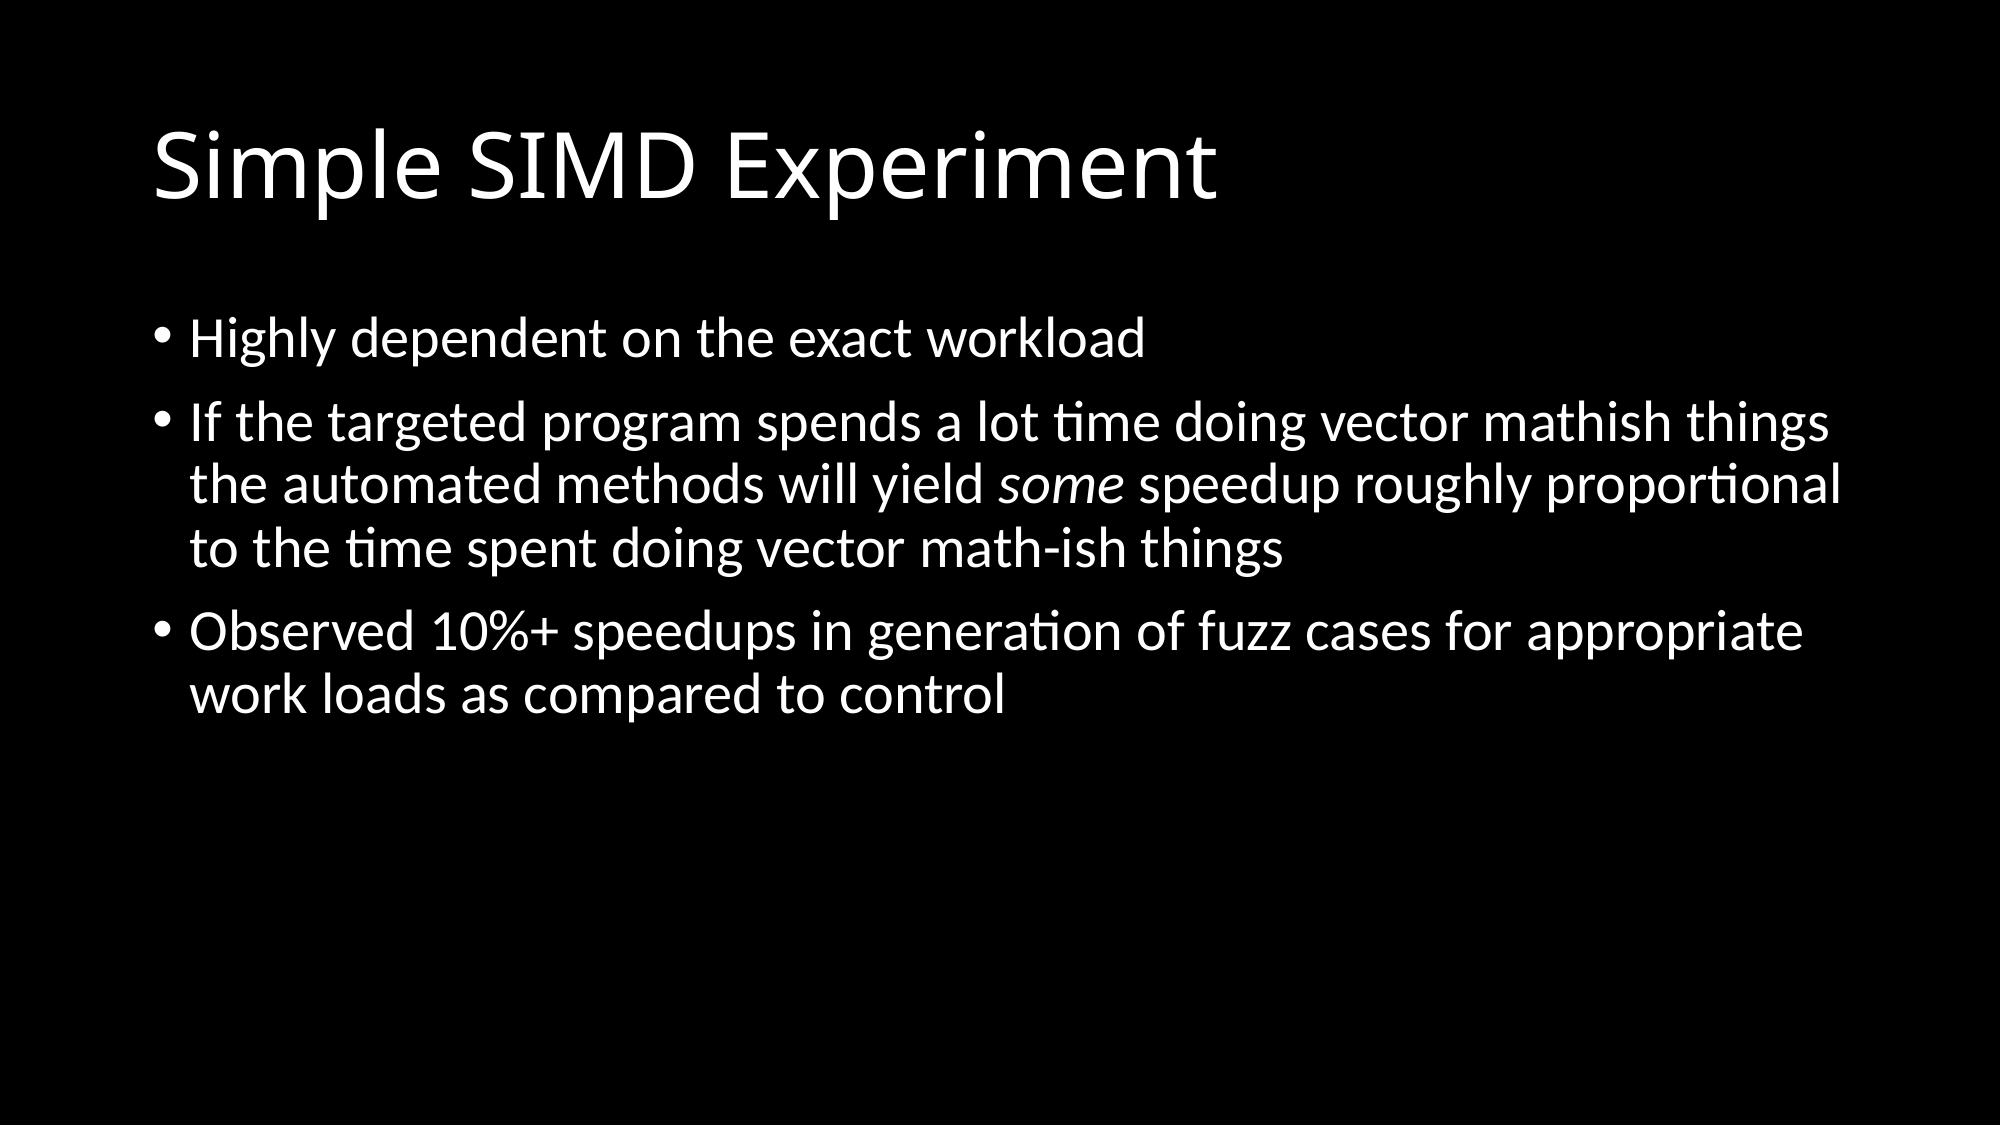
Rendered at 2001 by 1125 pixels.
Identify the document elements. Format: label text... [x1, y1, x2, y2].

title Simple SIMD Experiment [137, 59, 1863, 278]
list Highly dependent on the exact workload If the targeted program spends a lot time doing vector mathish things the automated methods will yield some speedup roughly proportional to the time spent doing vector math-ish things Observed 10%+ speedups in generation of fuzz cases for appropriate work loads as compared to control [137, 299, 1863, 1014]
